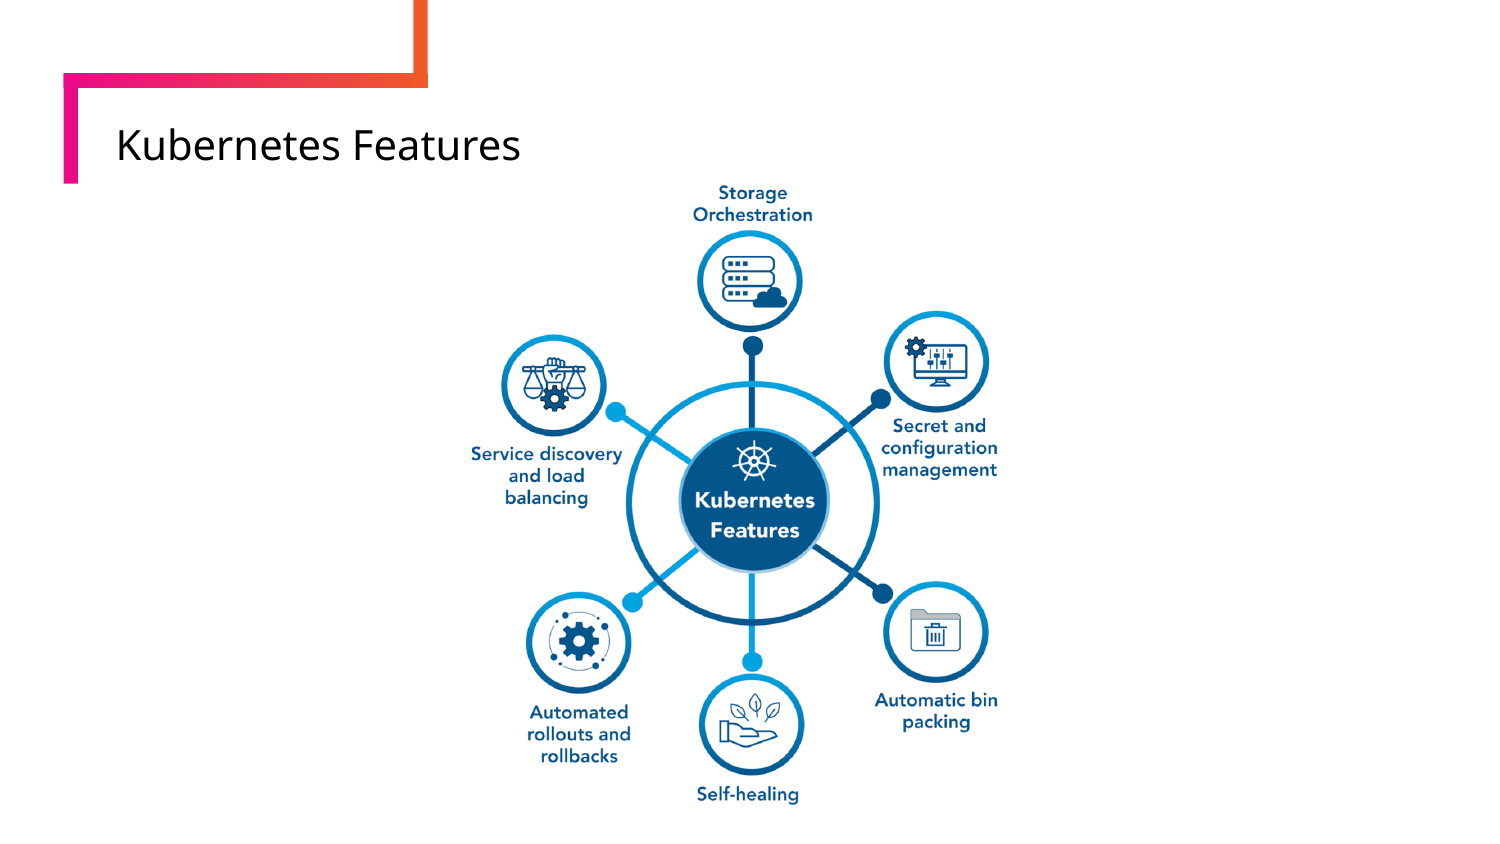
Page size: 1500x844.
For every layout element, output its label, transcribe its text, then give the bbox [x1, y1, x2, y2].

picture [461, 178, 1039, 814]
title Kubernetes Features [100, 104, 1455, 169]
